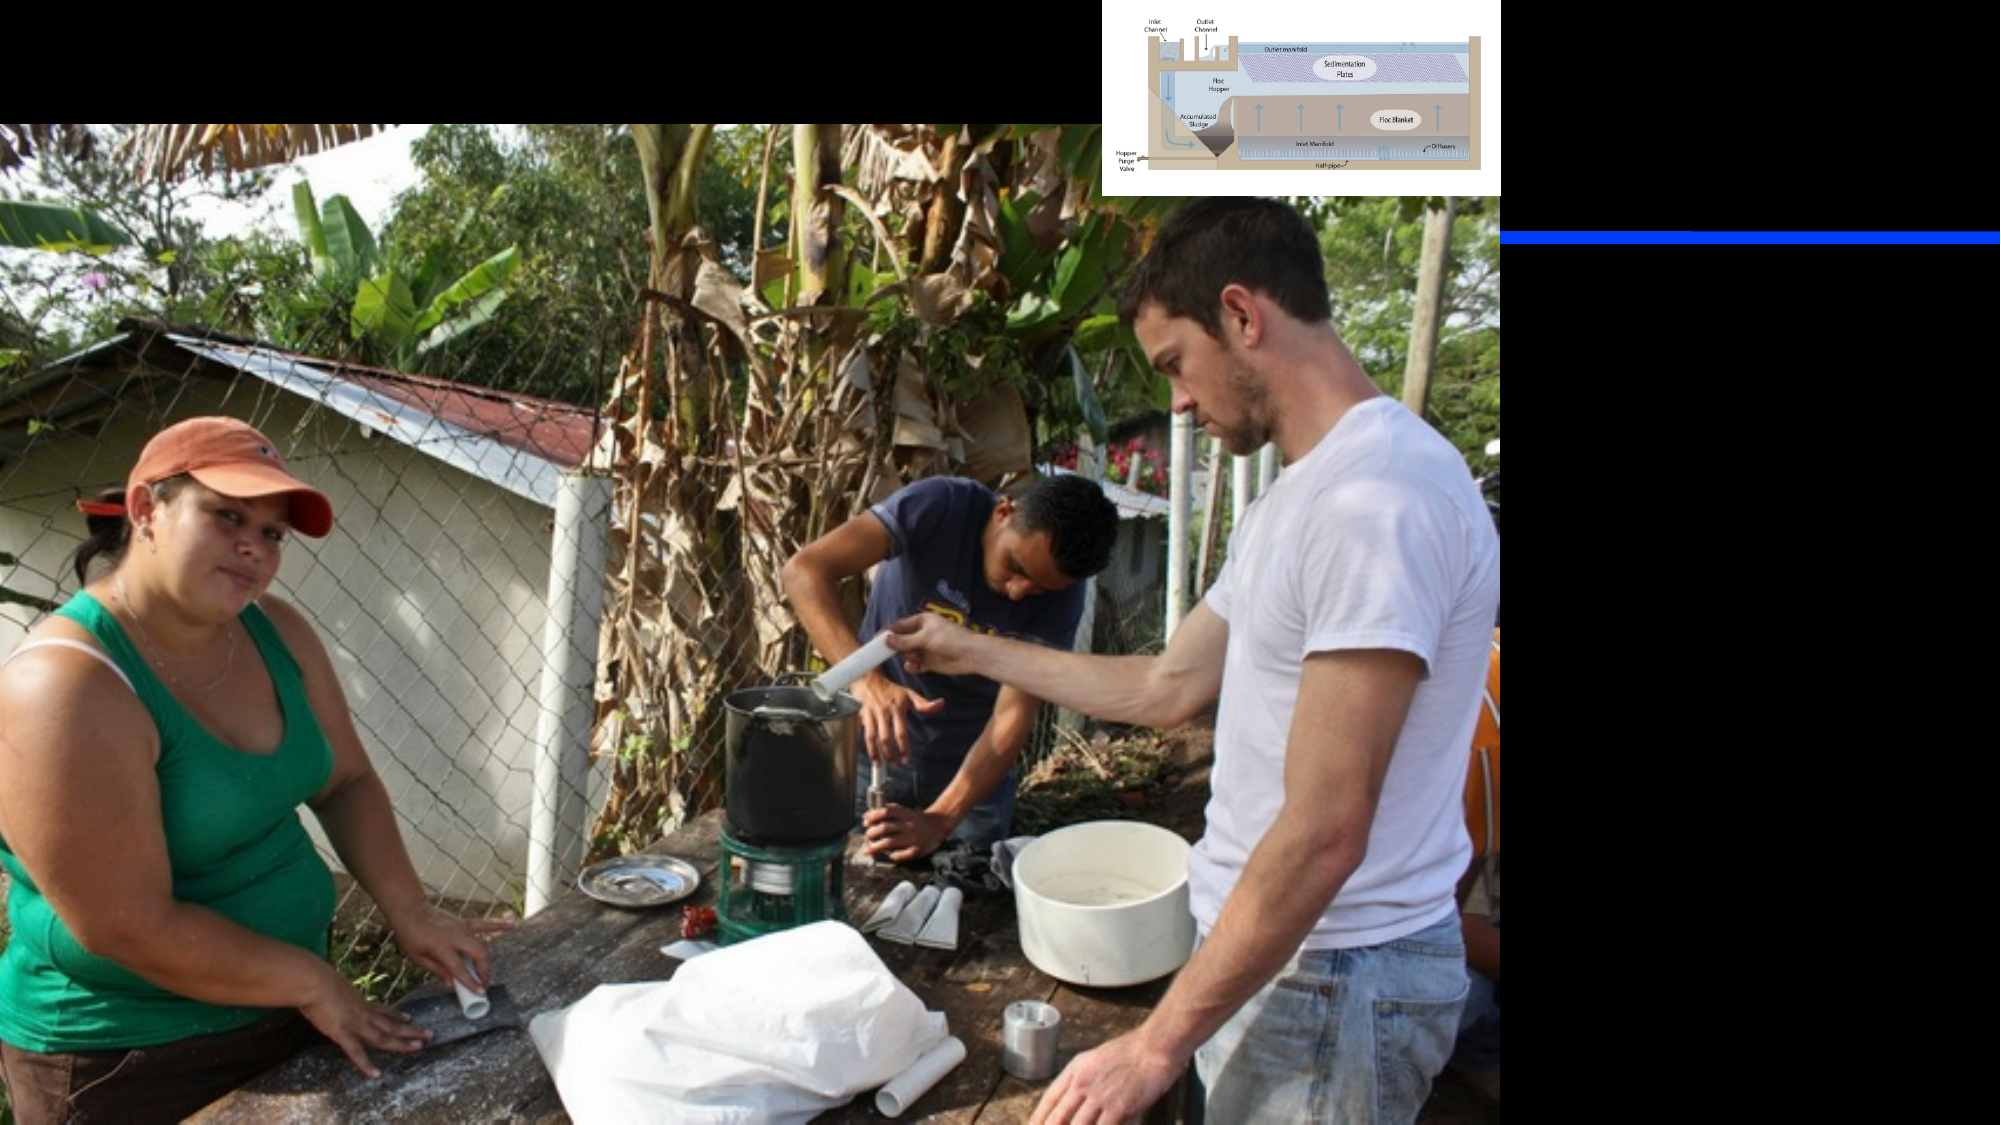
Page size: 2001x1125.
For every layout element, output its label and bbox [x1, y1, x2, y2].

picture [0, 0, 1502, 1125]
